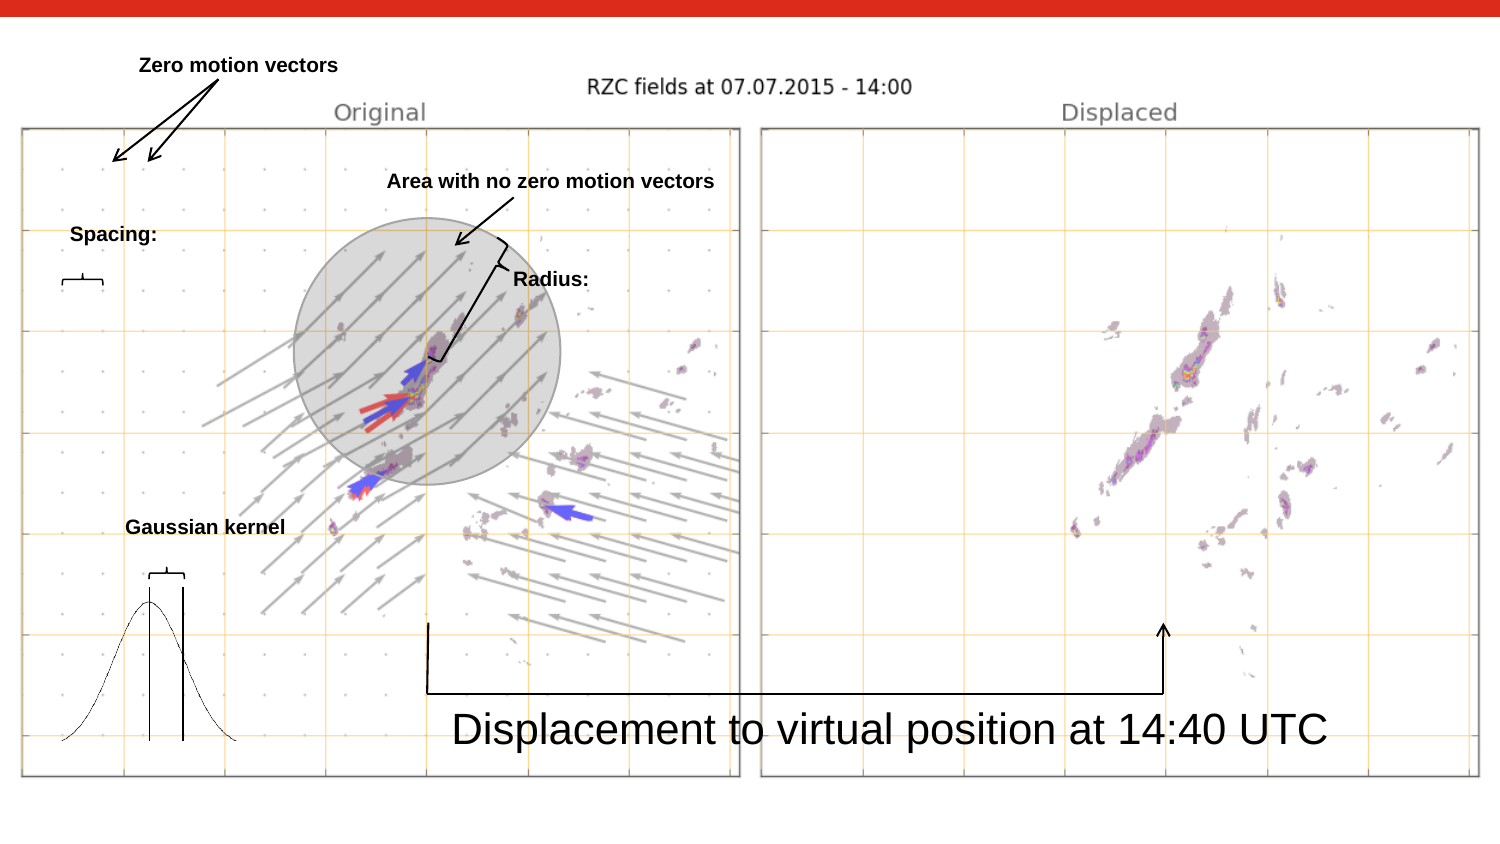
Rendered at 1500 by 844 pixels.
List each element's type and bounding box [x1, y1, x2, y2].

text_box [55, 212, 195, 286]
text_box [42, 506, 327, 741]
text_box [111, 43, 390, 163]
picture [0, 61, 1500, 842]
text_box [293, 159, 739, 485]
